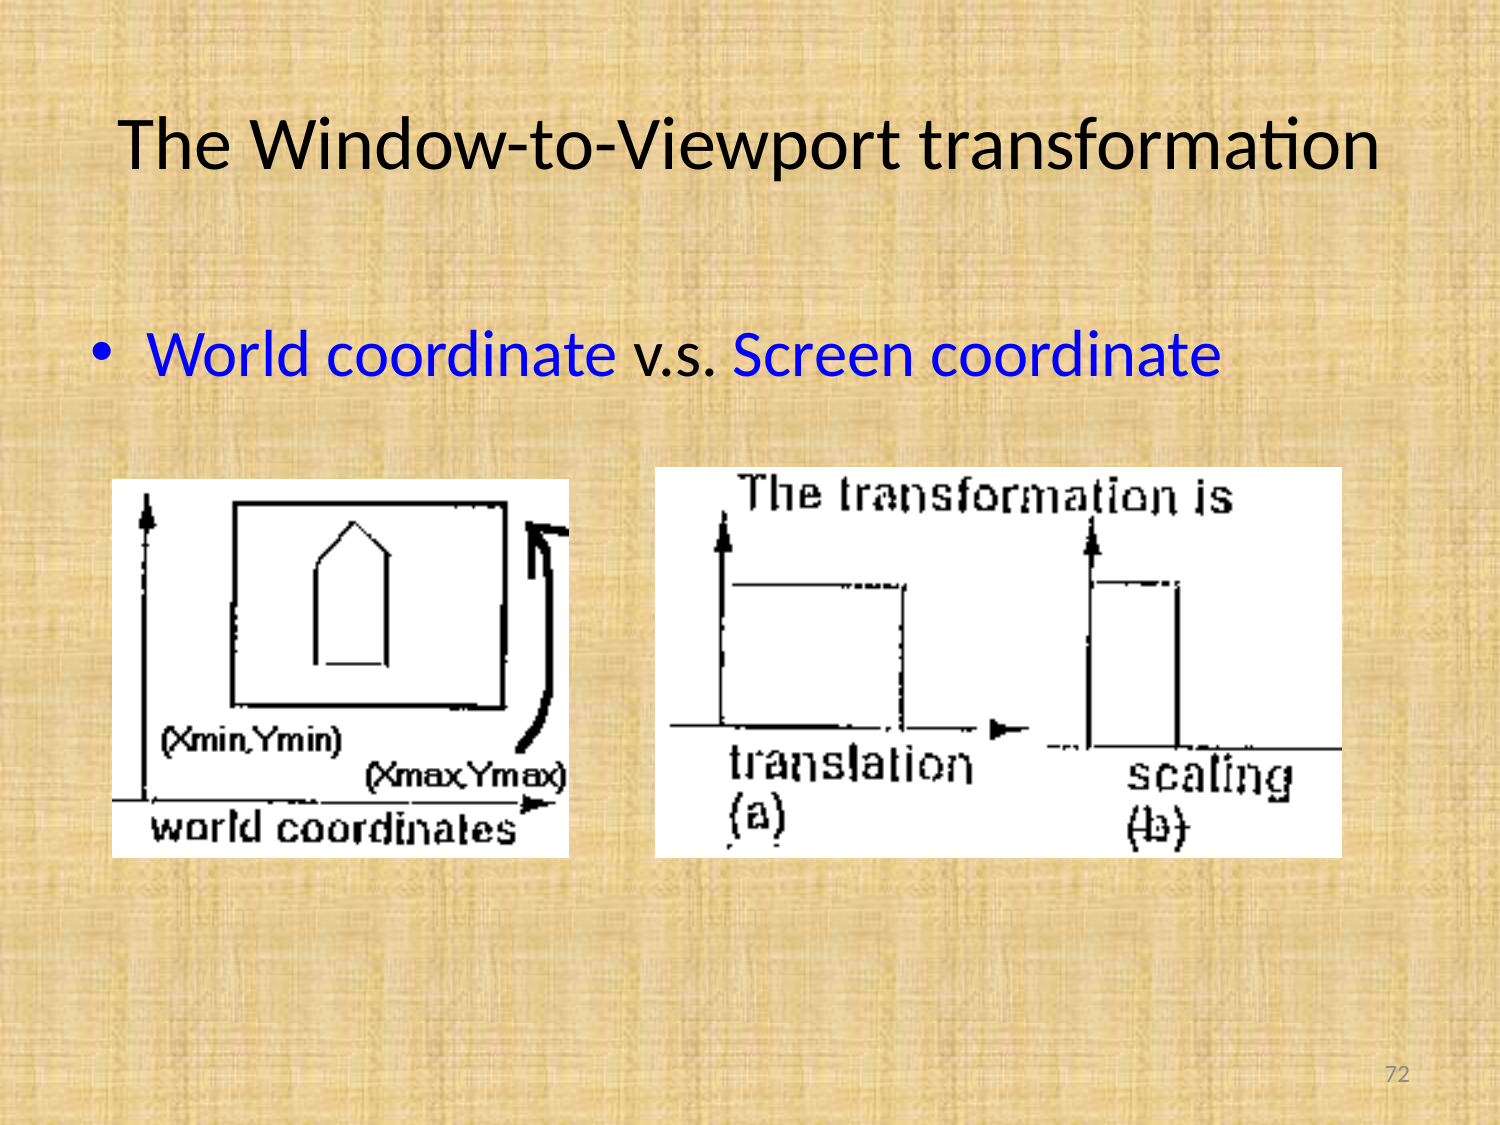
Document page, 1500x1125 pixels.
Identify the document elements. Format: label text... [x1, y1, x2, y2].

picture [0, 0, 1500, 1125]
list World coordinate v.s. Screen coordinate [75, 302, 1425, 1005]
title The Window-to-Viewport transformation [75, 45, 1425, 233]
slide_number 72 [1074, 1042, 1425, 1103]
